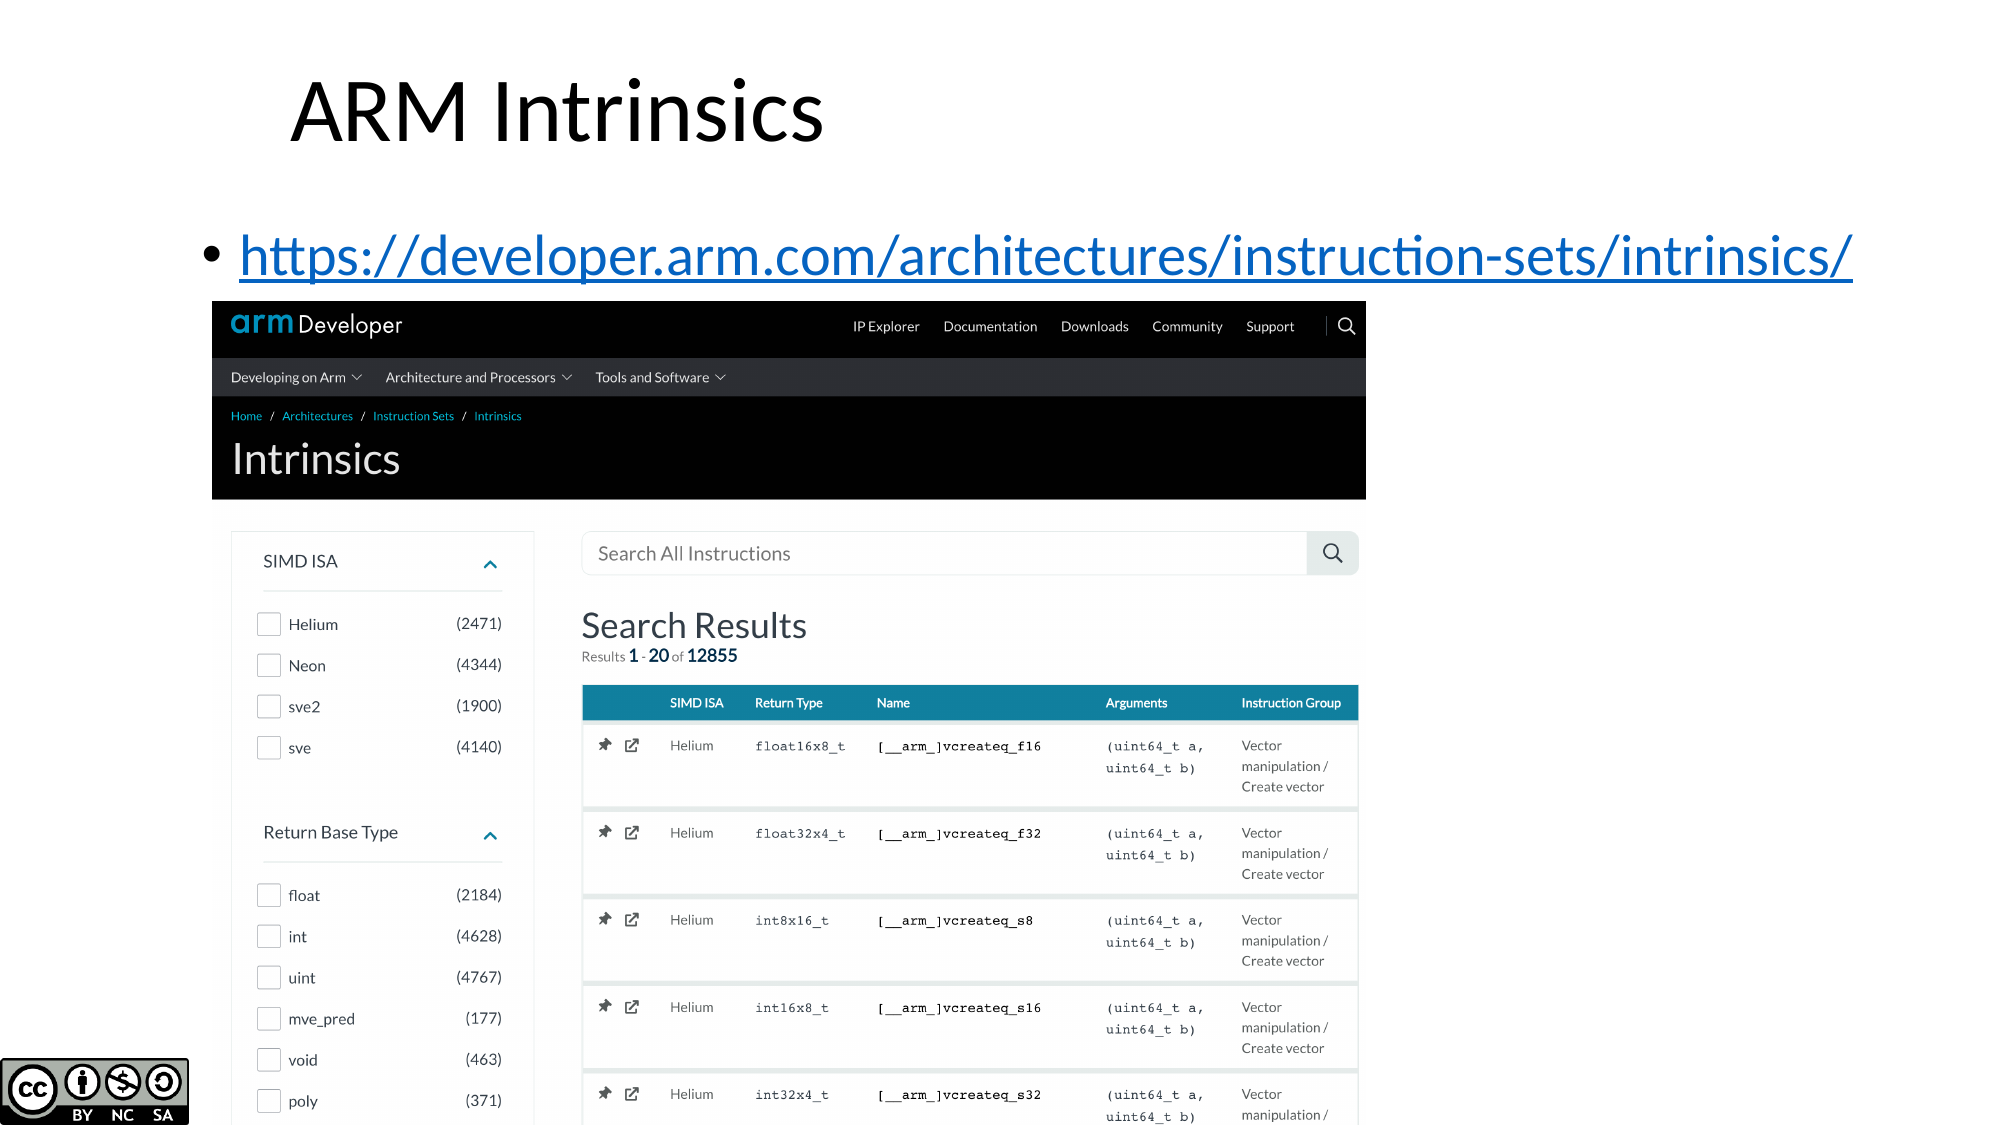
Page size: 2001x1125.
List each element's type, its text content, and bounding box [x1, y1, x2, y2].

list https://developer.arm.com/architectures/instruction-sets/intrinsics/ [186, 217, 2000, 1014]
picture [212, 301, 1366, 1125]
picture [0, 1058, 189, 1125]
title ARM Intrinsics [275, 43, 2000, 181]
